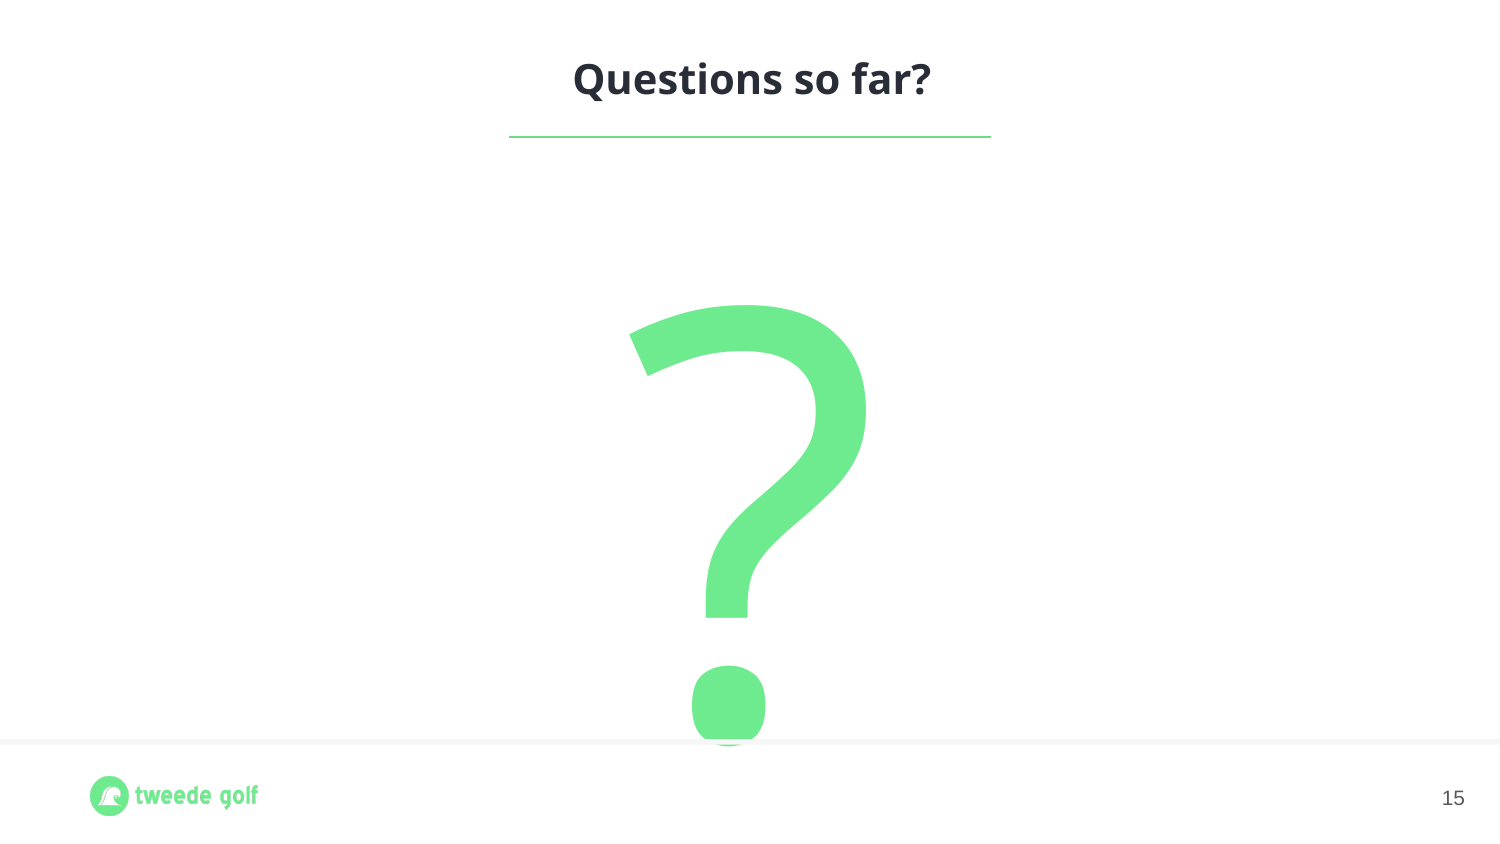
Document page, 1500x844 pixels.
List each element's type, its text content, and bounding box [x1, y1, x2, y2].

picture [89, 776, 259, 816]
text_box [0, 739, 1500, 745]
list ? [90, 173, 1415, 717]
text_box Questions so far? [212, 51, 1292, 101]
slide_number 15 [1389, 764, 1480, 830]
